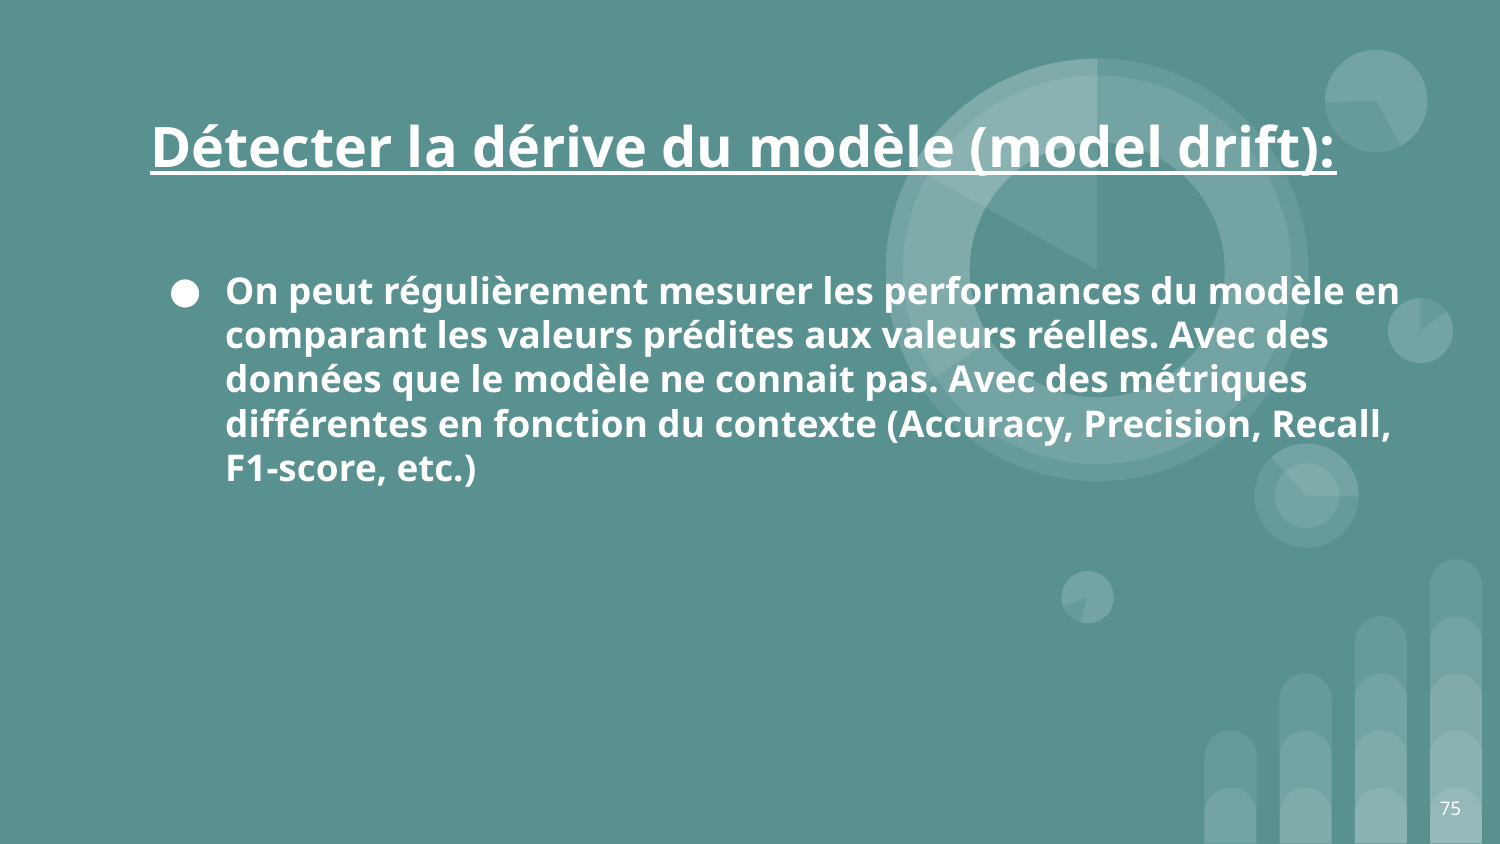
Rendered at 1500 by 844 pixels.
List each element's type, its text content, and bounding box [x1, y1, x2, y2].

slide_number ‹#› [1386, 777, 1477, 842]
title Détecter la dérive du modèle (model drift): On peut régulièrement mesurer les performances du modèle en comparant les valeurs prédites aux valeurs réelles. Avec des données que le modèle ne connait pas. Avec des métriques différentes en fonction du contexte (Accuracy, Precision, Recall, F1-score, etc.) [135, 96, 1418, 782]
